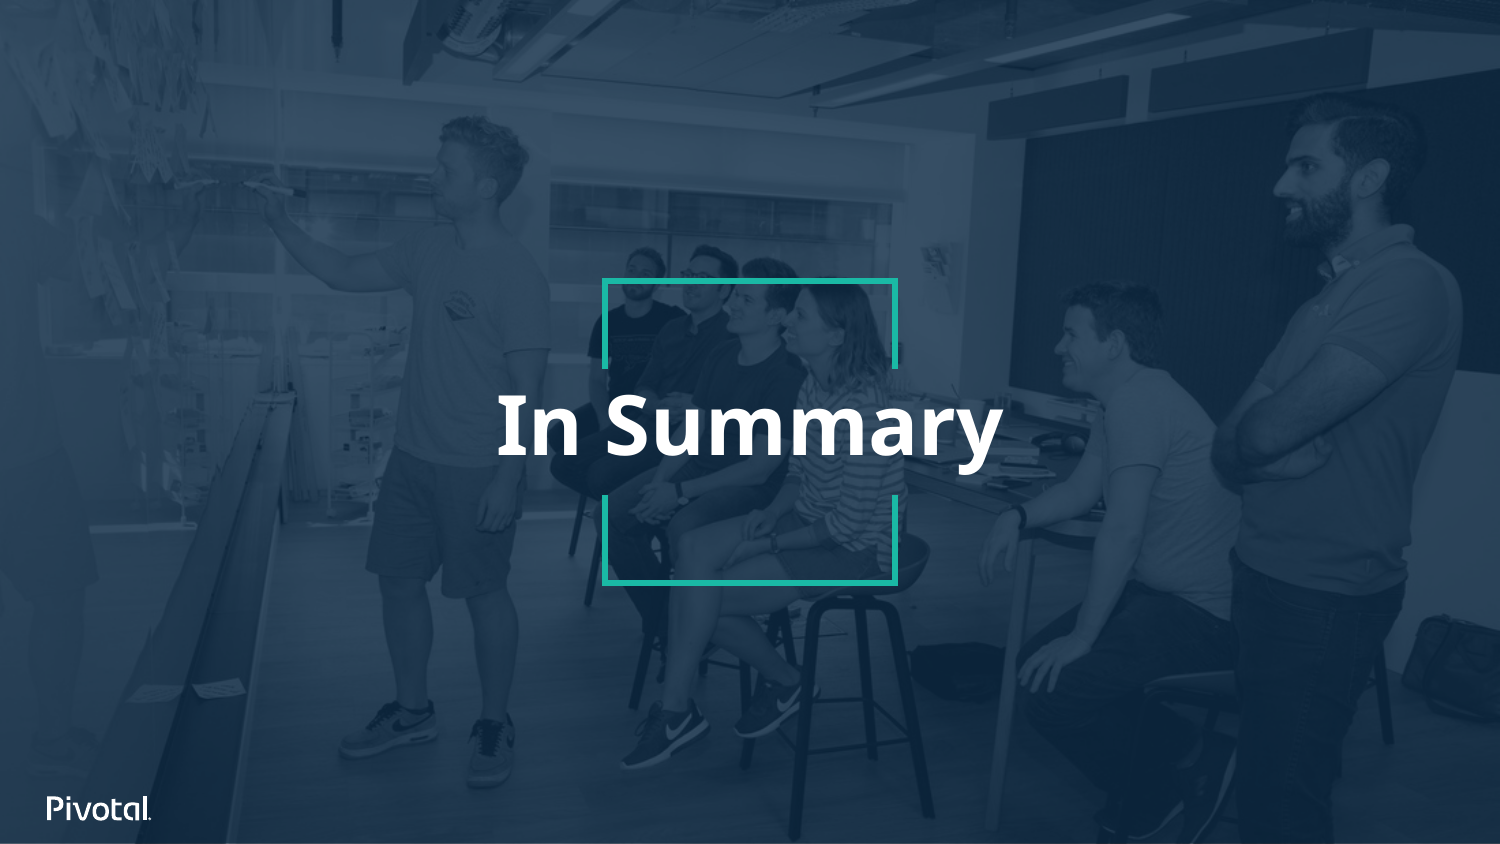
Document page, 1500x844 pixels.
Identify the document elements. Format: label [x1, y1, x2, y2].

picture [0, 0, 1500, 844]
text_box [46, 796, 152, 821]
text_box [601, 280, 899, 369]
text_box [601, 494, 899, 584]
